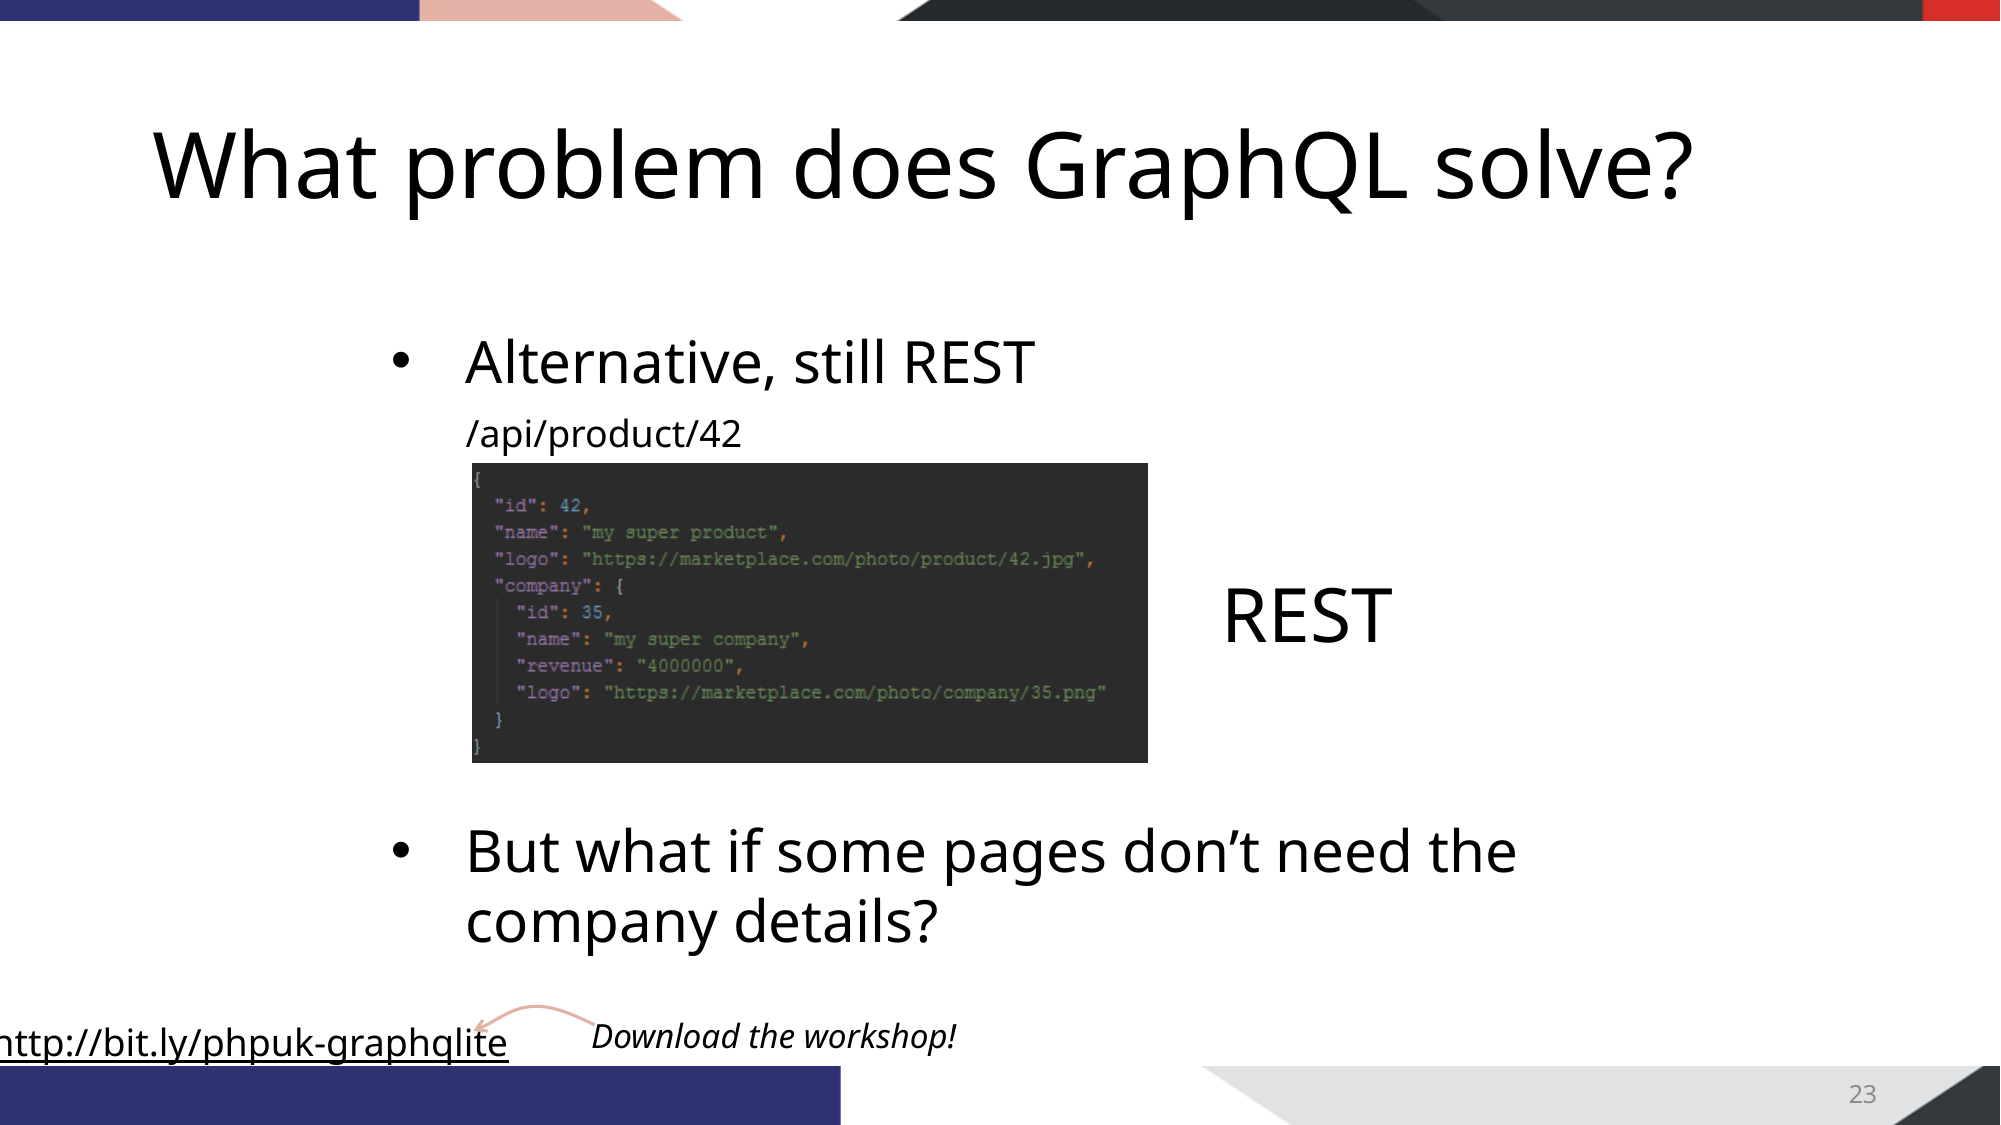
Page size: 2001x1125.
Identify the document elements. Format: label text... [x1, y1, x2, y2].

picture [0, 1066, 1442, 1125]
picture [0, 0, 2000, 21]
text_box Alternative, still REST But what if some pages don’t need the company details? [376, 317, 1636, 962]
picture [1893, 1066, 2000, 1125]
slide_number 23 [1442, 1065, 1893, 1125]
picture [471, 463, 1148, 763]
text_box /api/product/42 [450, 403, 758, 463]
text_box REST [1207, 559, 1409, 665]
title What problem does GraphQL solve? [137, 59, 1863, 278]
footer [662, 1042, 1338, 1103]
